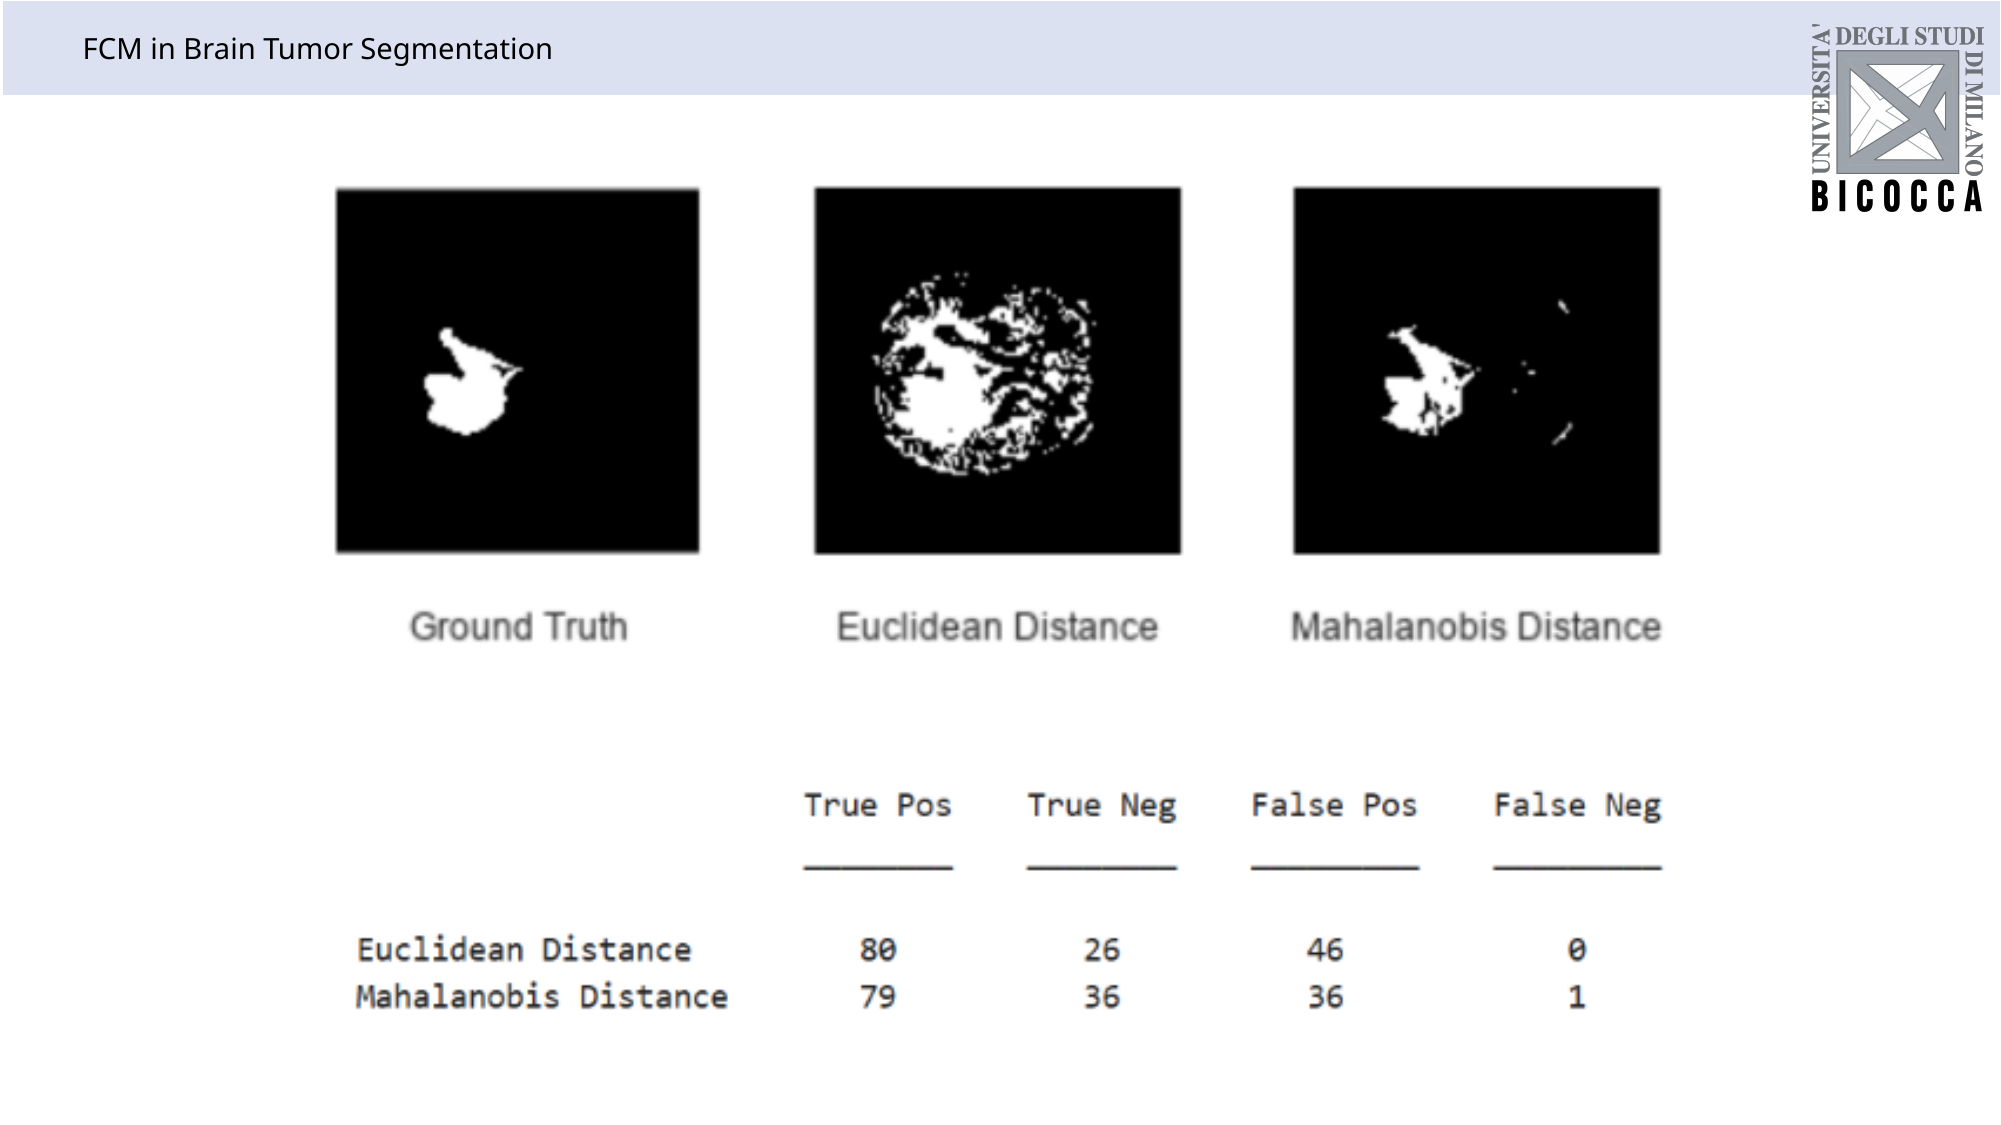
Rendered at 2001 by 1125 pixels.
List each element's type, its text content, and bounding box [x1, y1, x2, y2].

picture [1795, 15, 2000, 222]
text_box FCM in Brain Tumor Segmentation [0, 0, 2000, 98]
picture [328, 185, 1672, 1017]
